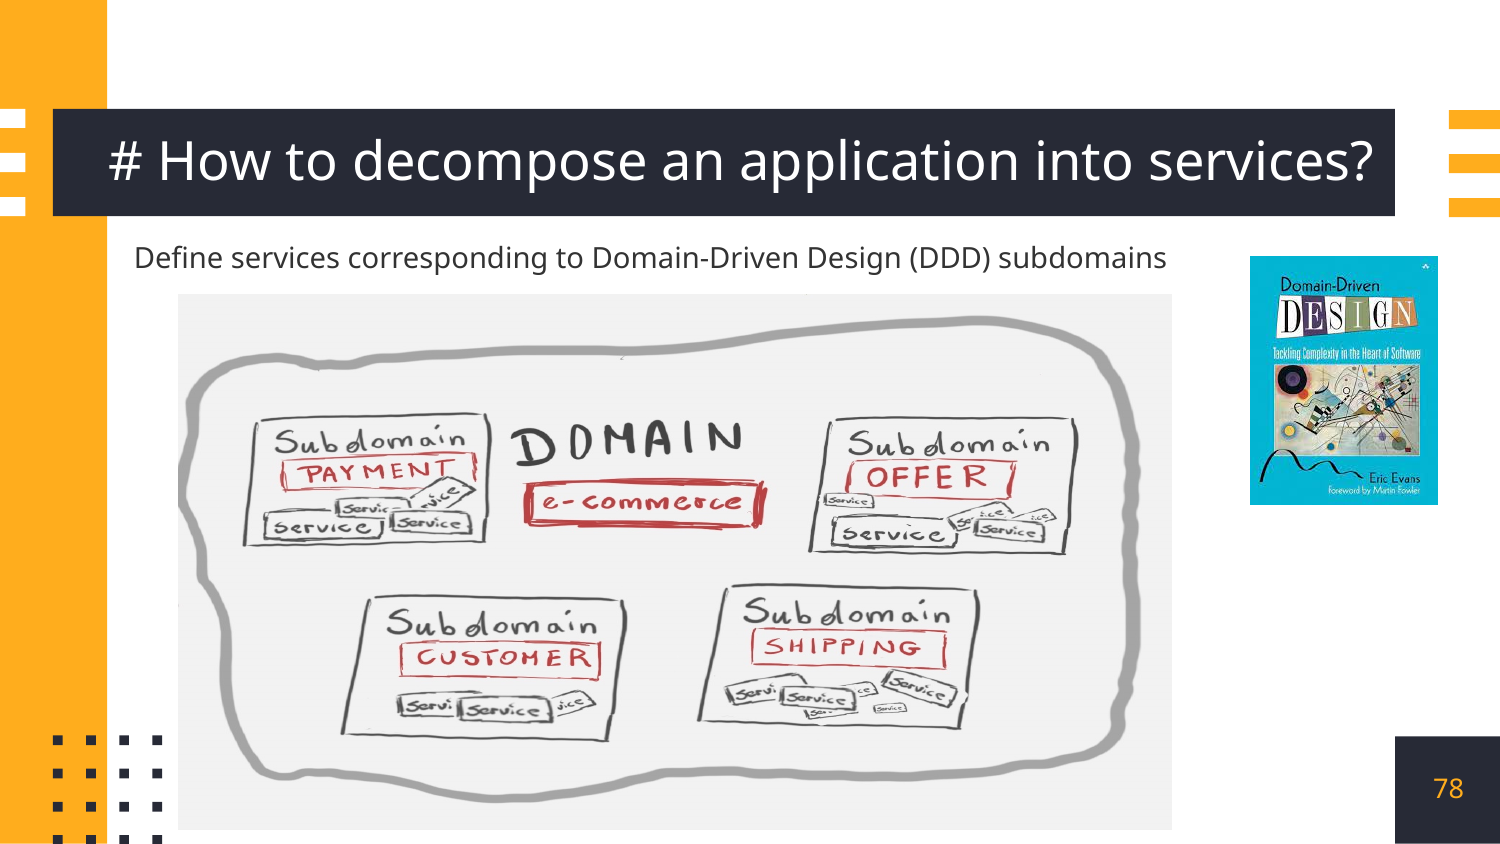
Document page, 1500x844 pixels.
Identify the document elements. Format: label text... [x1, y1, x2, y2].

text_box Define services corresponding to Domain-Driven Design (DDD) subdomains [118, 231, 1184, 282]
picture [178, 294, 1172, 830]
slide_number 78 [1395, 736, 1500, 844]
title # How to decompose an application into services? [108, 108, 1396, 217]
picture [1250, 256, 1439, 505]
